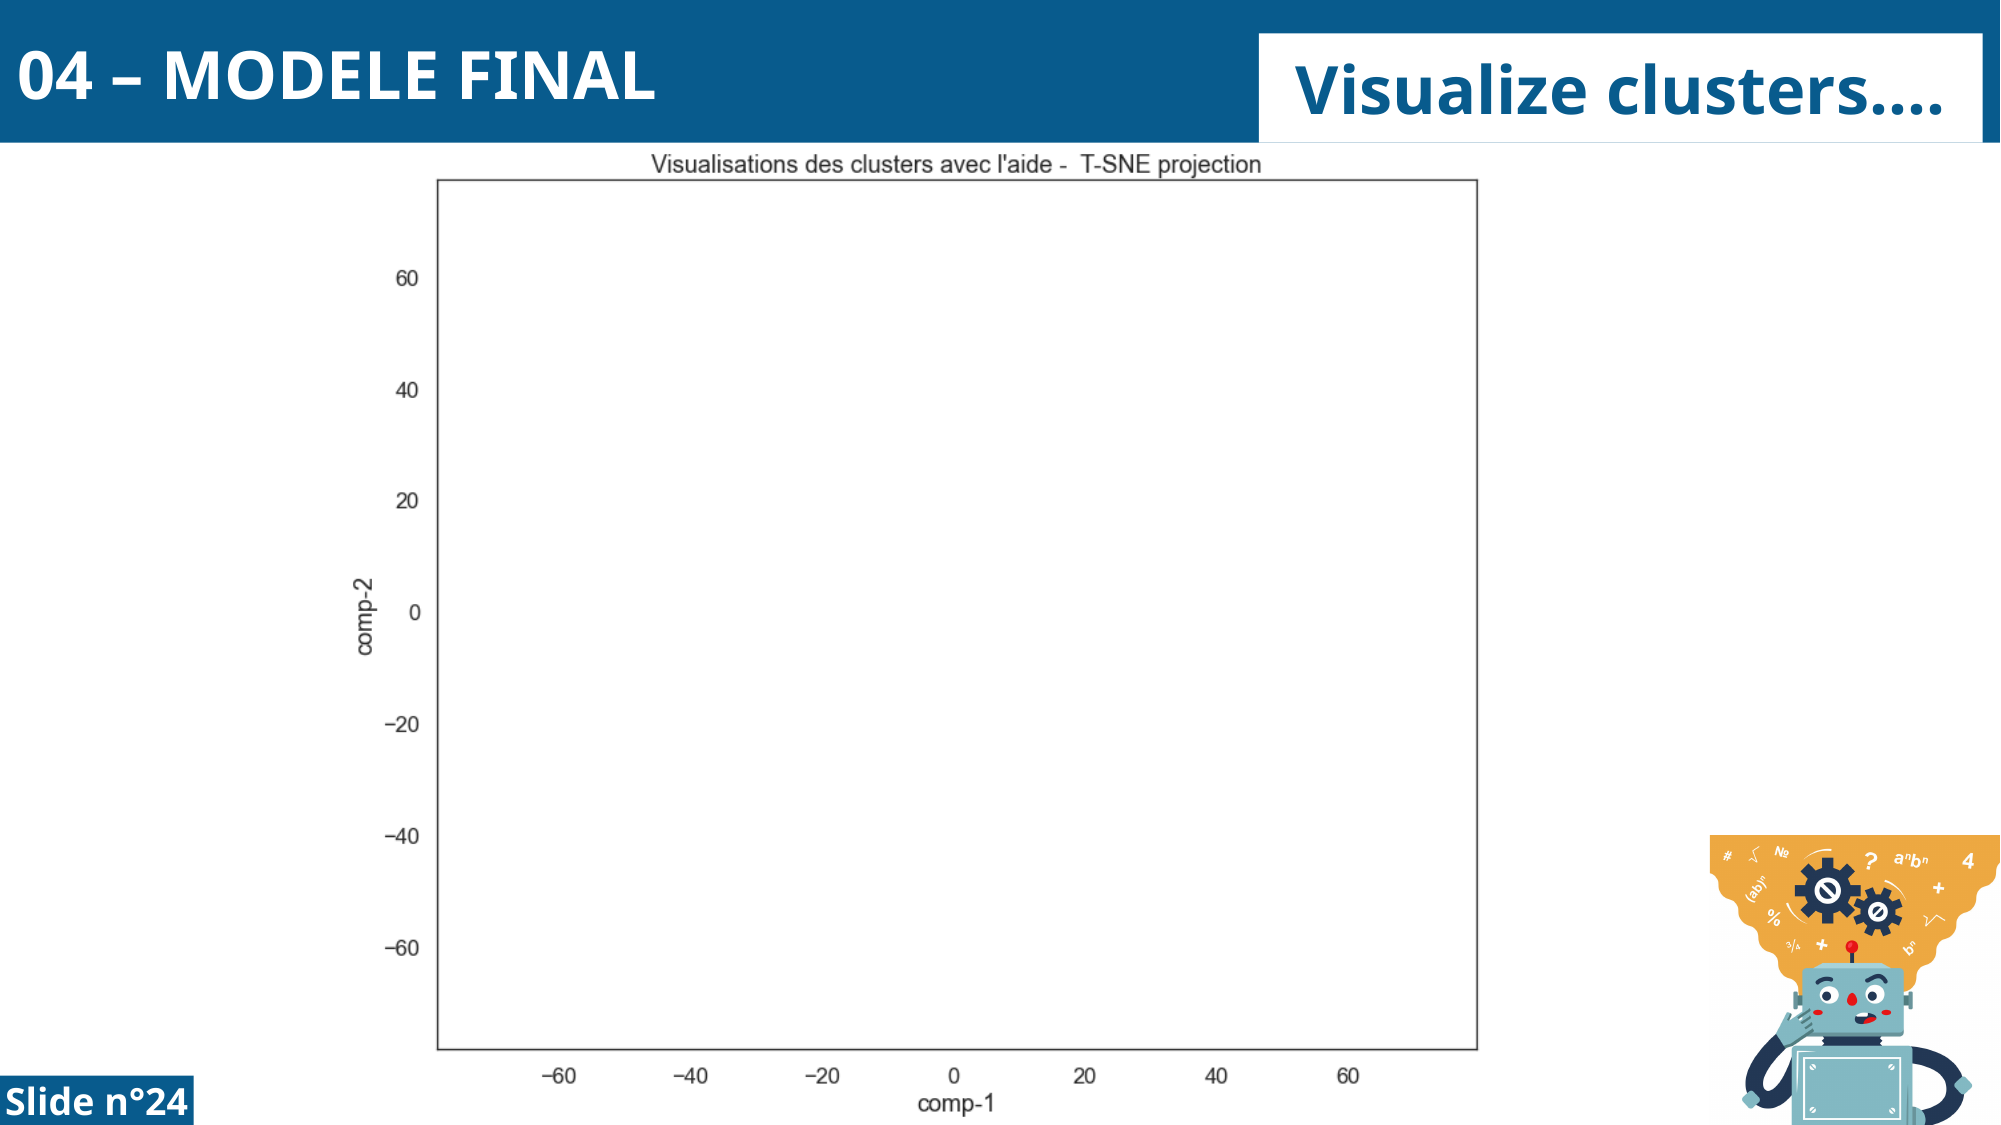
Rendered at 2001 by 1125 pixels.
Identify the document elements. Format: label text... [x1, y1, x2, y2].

picture [344, 145, 1486, 1125]
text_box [0, 0, 2000, 143]
text_box Slide n°24 [0, 1075, 194, 1125]
picture [1709, 835, 2000, 1125]
